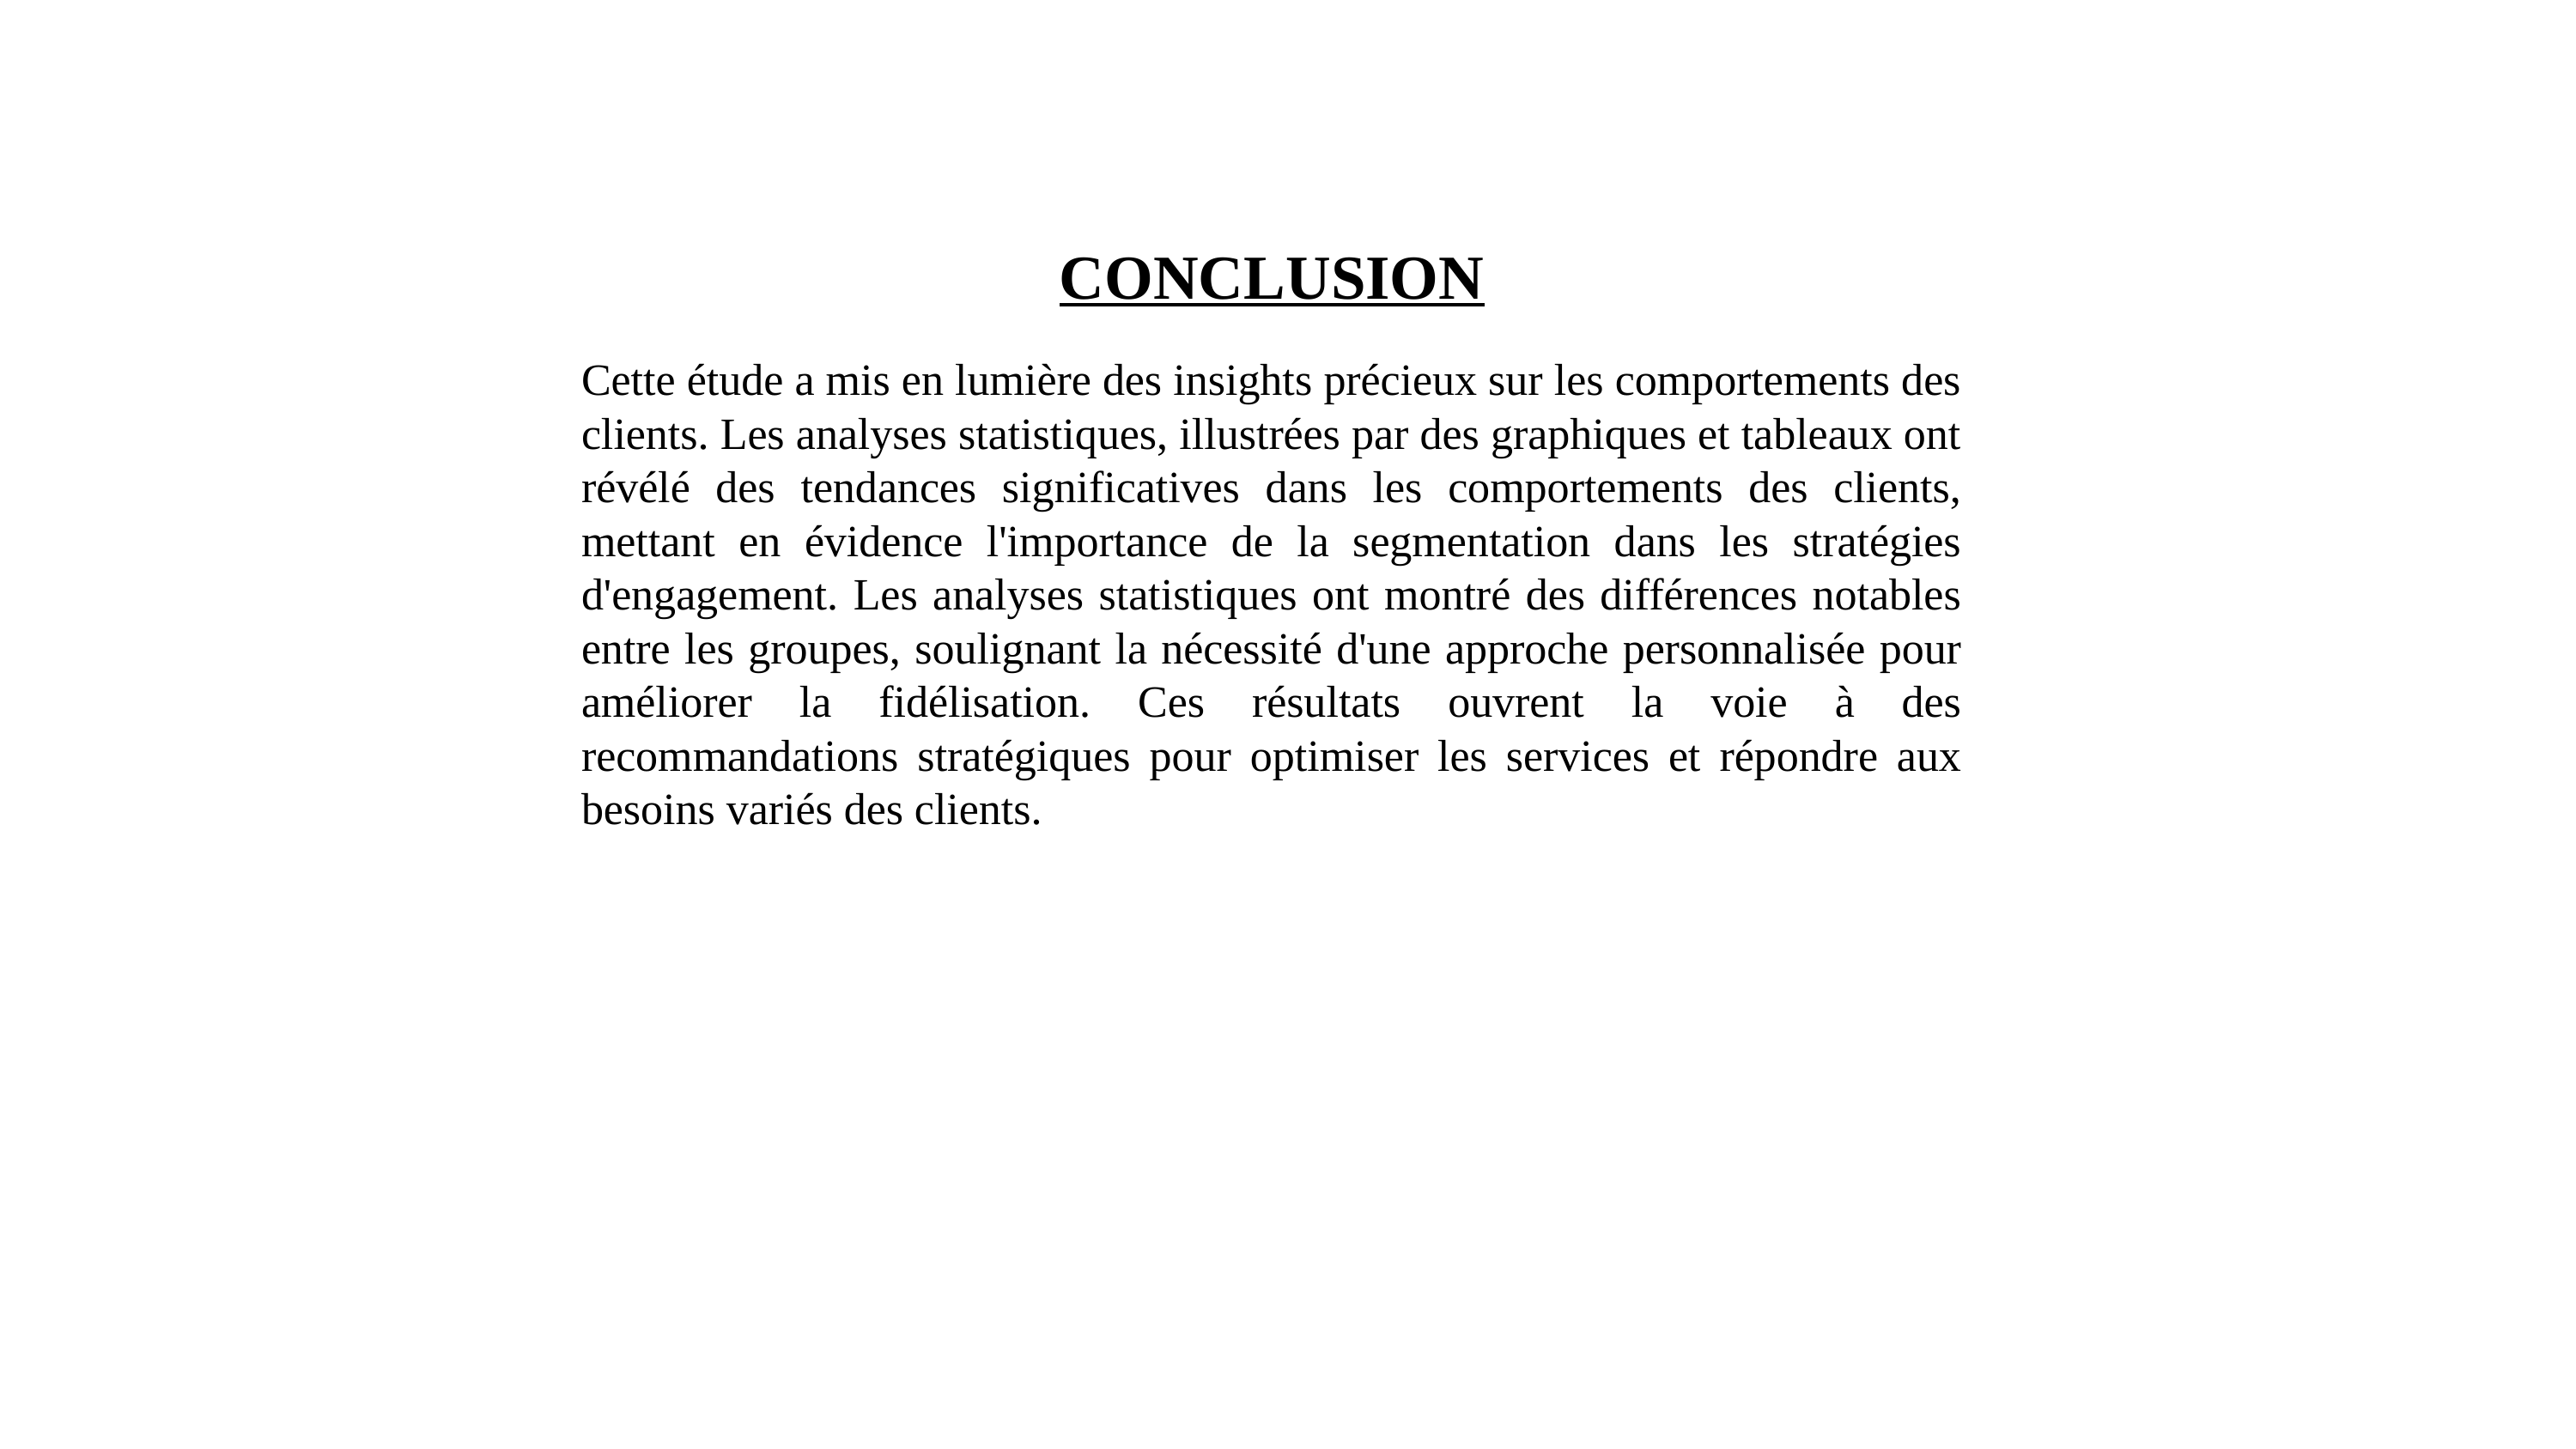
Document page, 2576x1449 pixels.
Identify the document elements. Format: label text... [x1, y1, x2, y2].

text_box CONCLUSION Cette étude a mis en lumière des insights précieux sur les comportements des clients. Les analyses statistiques, illustrées par des graphiques et tableaux ont révélé des tendances significatives dans les comportements des clients, mettant en évidence l'importance de la segmentation dans les stratégies d'engagement. Les analyses statistiques ont montré des différences notables entre les groupes, soulignant la nécessité d'une approche personnalisée pour améliorer la fidélisation. Ces résultats ouvrent la voie à des recommandations stratégiques pour optimiser les services et répondre aux besoins variés des clients. [568, 230, 1975, 840]
